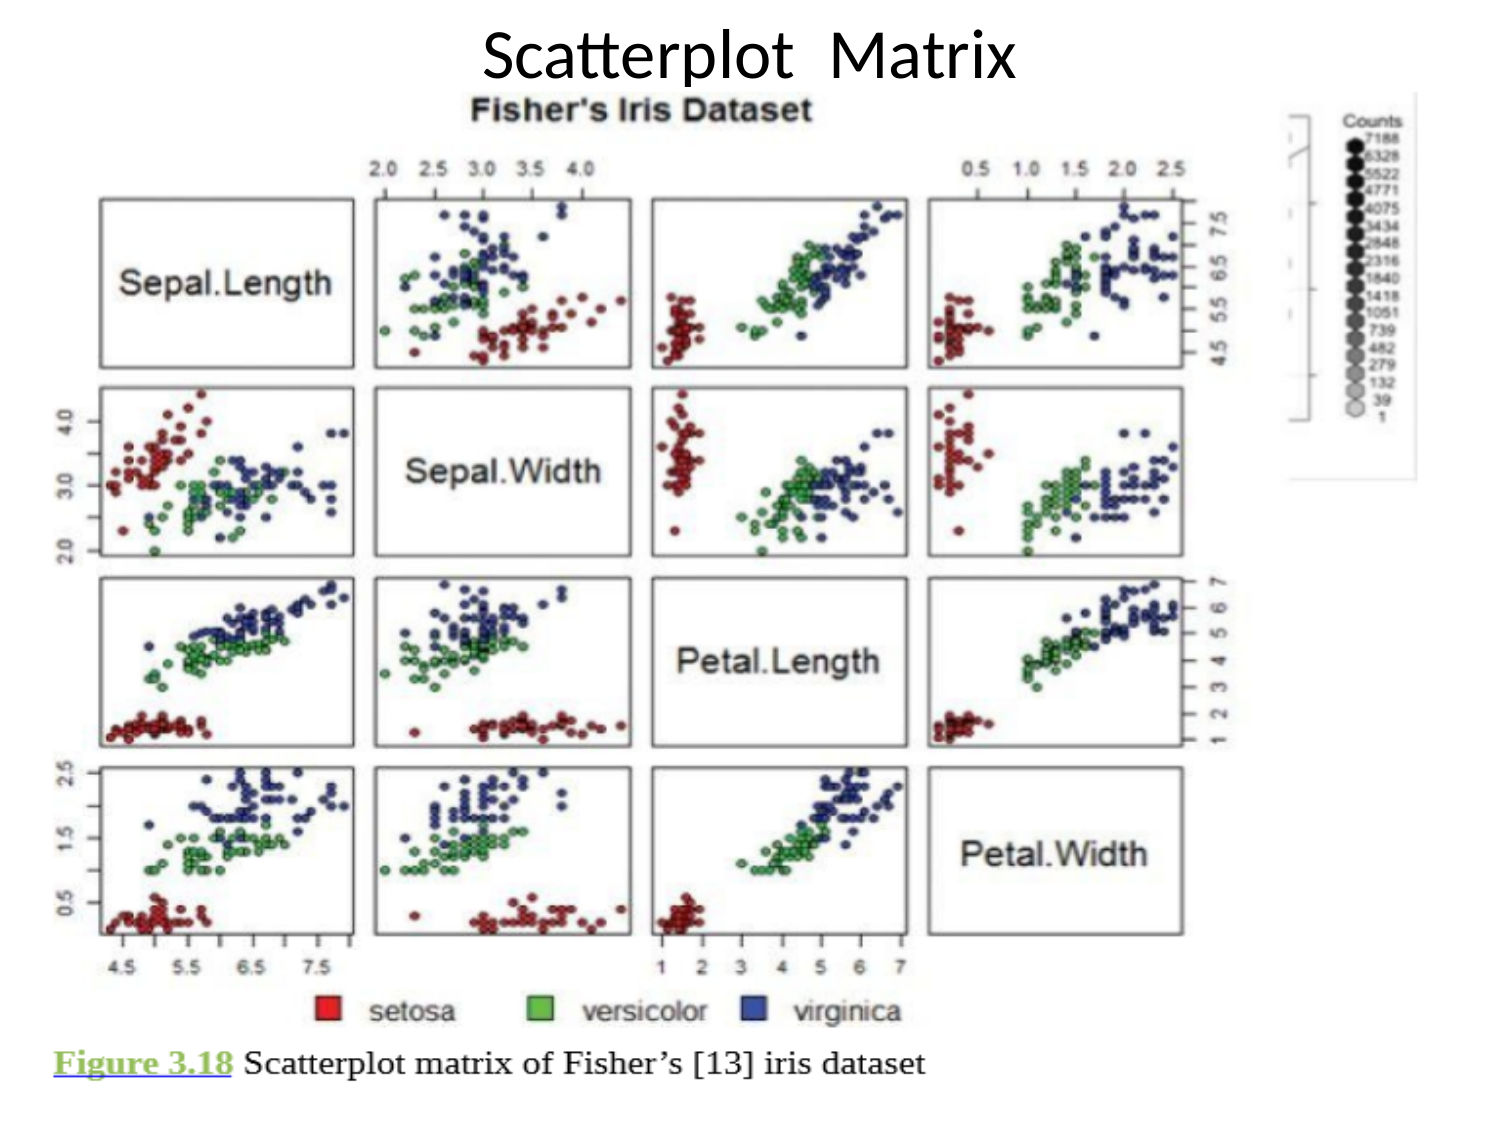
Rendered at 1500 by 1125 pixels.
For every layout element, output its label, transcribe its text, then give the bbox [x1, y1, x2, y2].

title Scatterplot Matrix [75, 0, 1425, 85]
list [49, 87, 1463, 1101]
